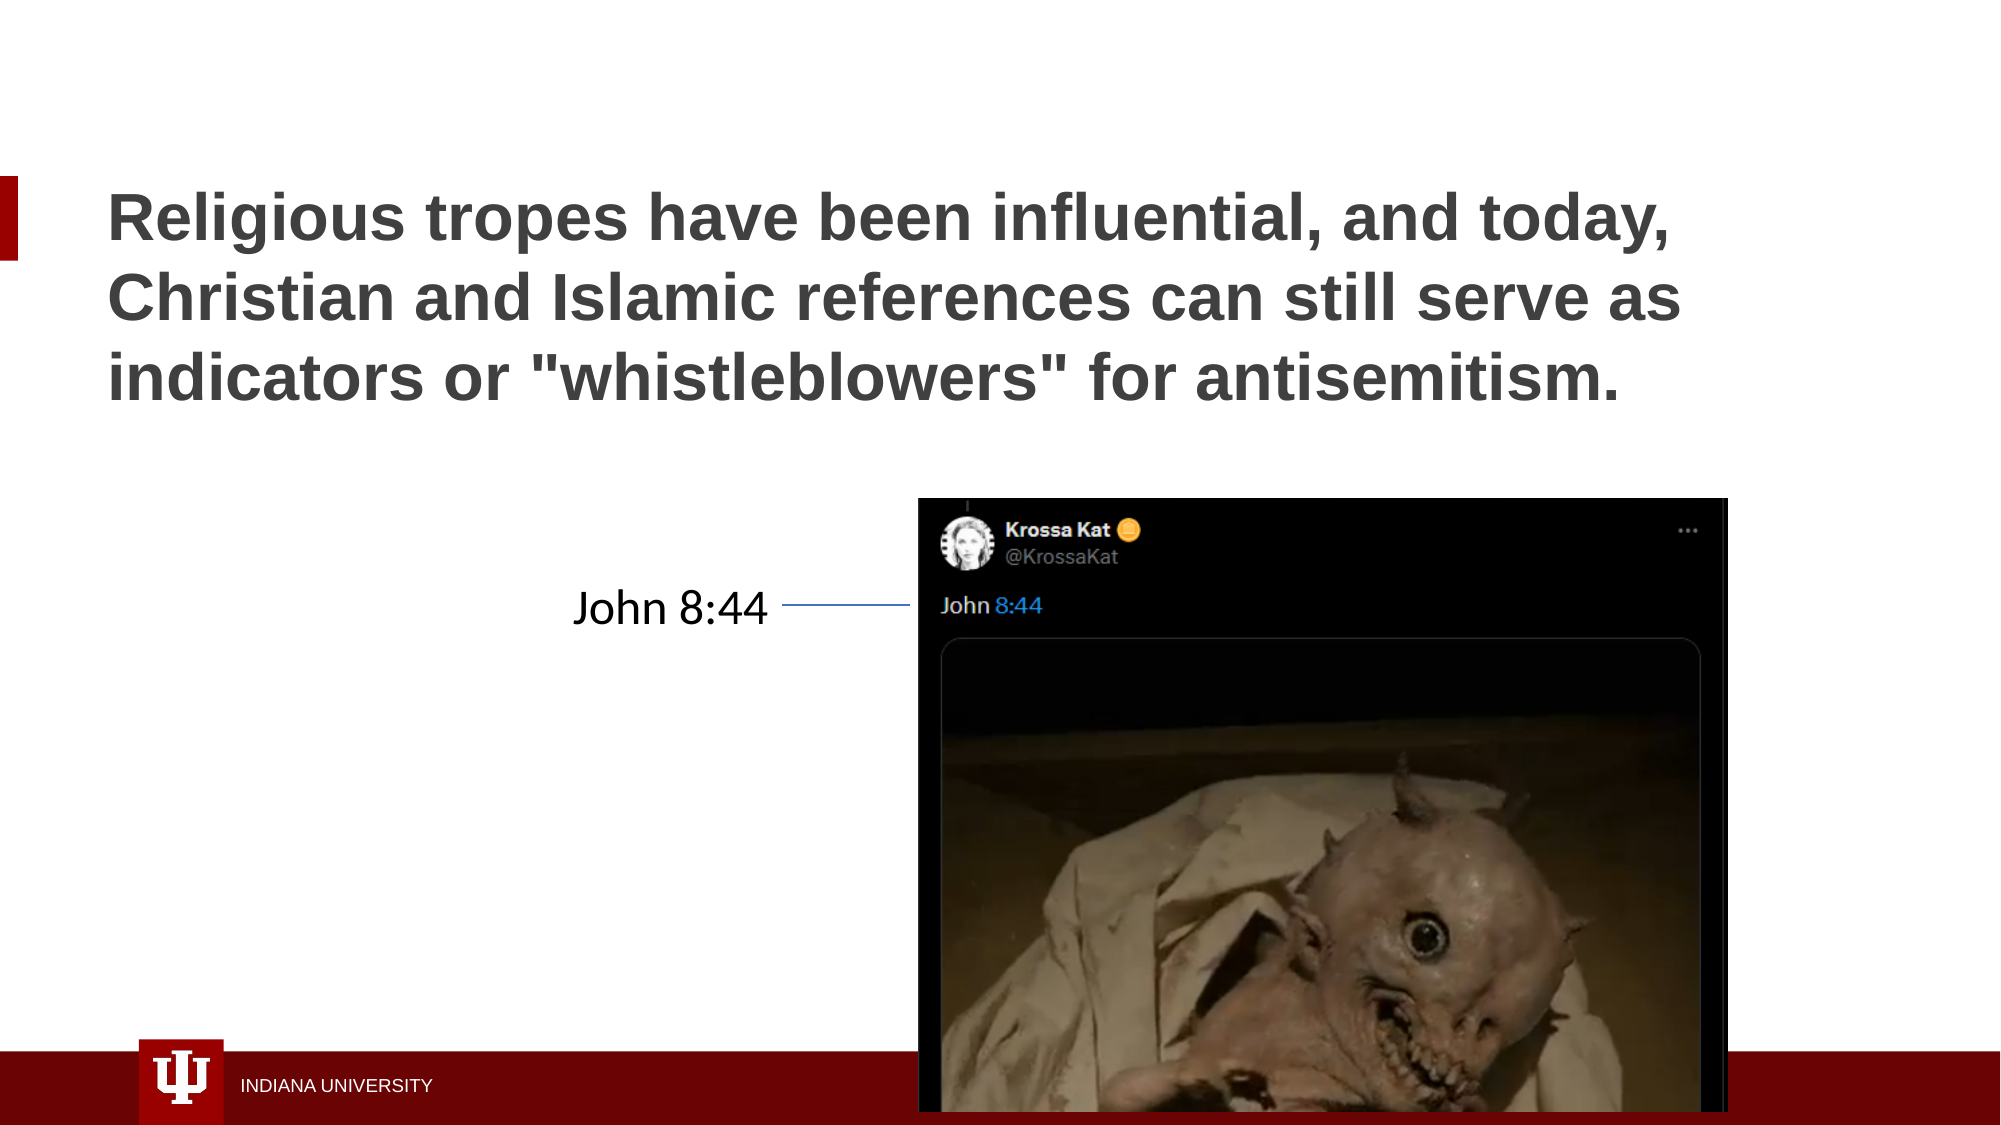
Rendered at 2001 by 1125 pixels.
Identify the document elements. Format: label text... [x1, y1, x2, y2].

picture [153, 1050, 210, 1104]
title Religious tropes have been influential, and today, Christian and Islamic references can still serve as indicators or "whistleblowers" for antisemitism. [92, 66, 1729, 602]
picture [918, 498, 1728, 1112]
text_box John 8:44 [558, 567, 846, 642]
